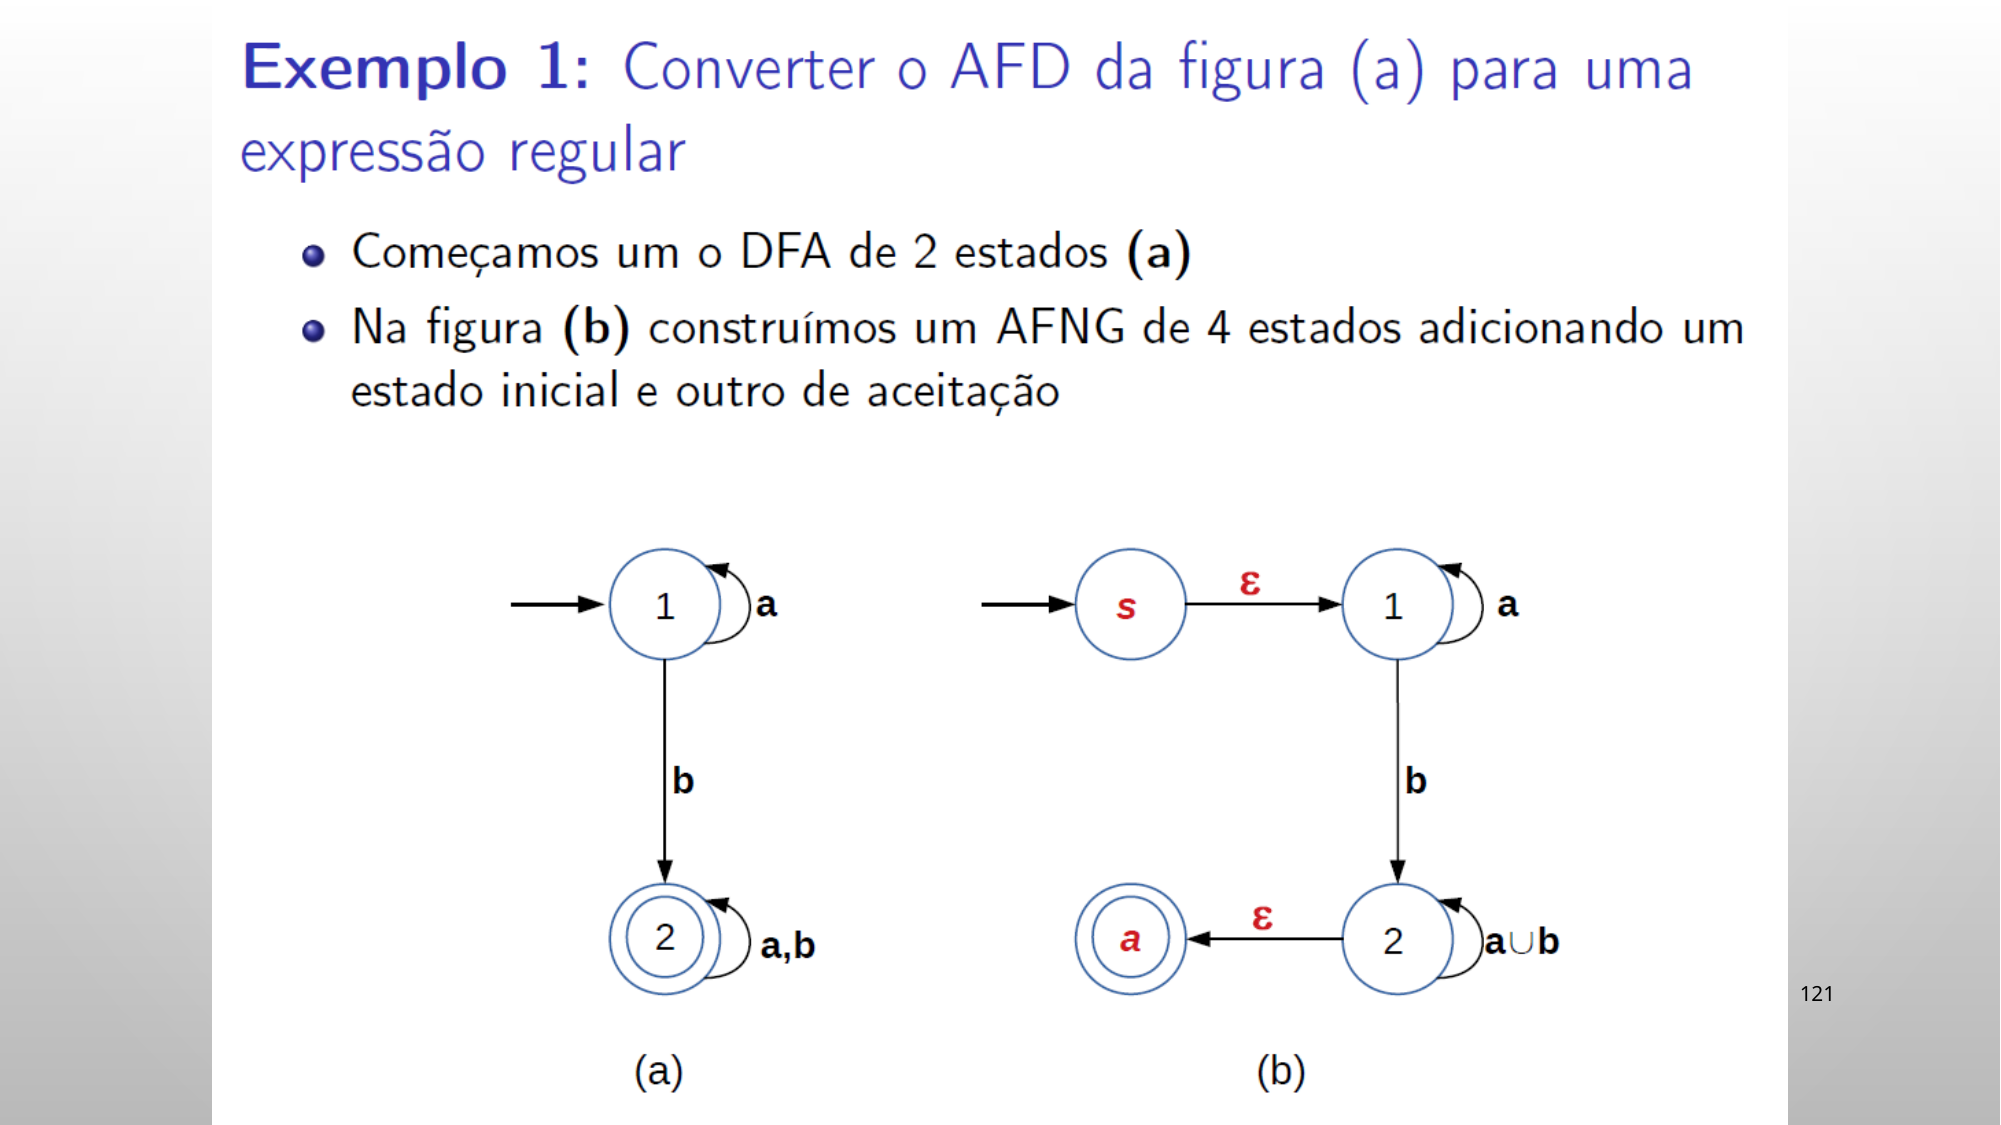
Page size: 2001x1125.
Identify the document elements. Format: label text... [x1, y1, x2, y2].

slide_number 121 [1794, 965, 1851, 1025]
picture [0, 0, 2000, 1125]
